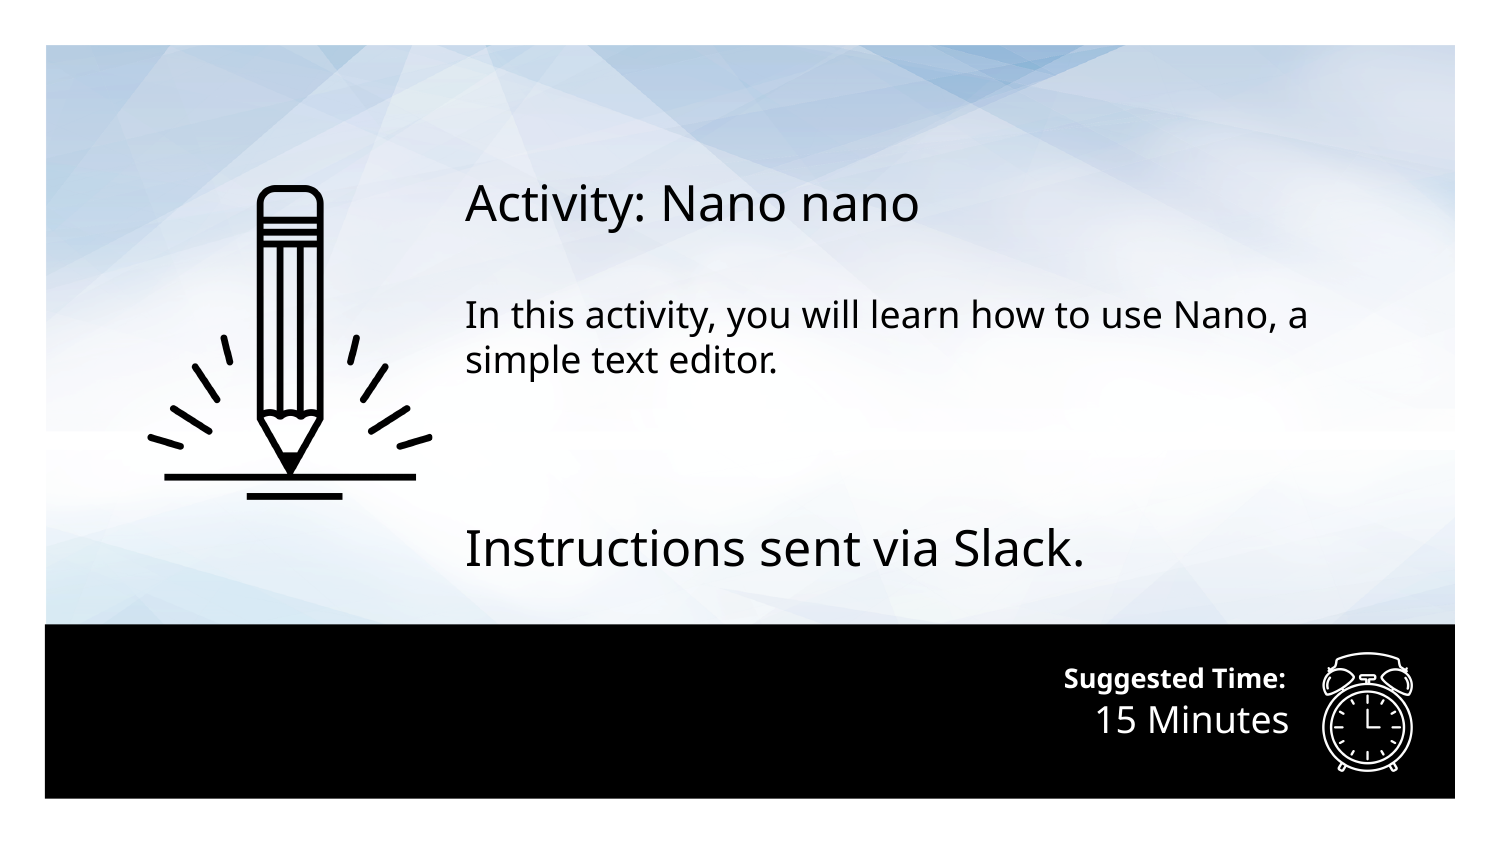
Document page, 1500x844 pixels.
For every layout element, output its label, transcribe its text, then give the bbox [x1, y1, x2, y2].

title Activity: Nano nano In this activity, you will learn how to use Nano, a simple text editor. Instructions sent via Slack. [44, 171, 1455, 625]
picture [1322, 652, 1413, 694]
title 15 Minutes [0, 694, 1455, 799]
picture [45, 46, 1455, 171]
